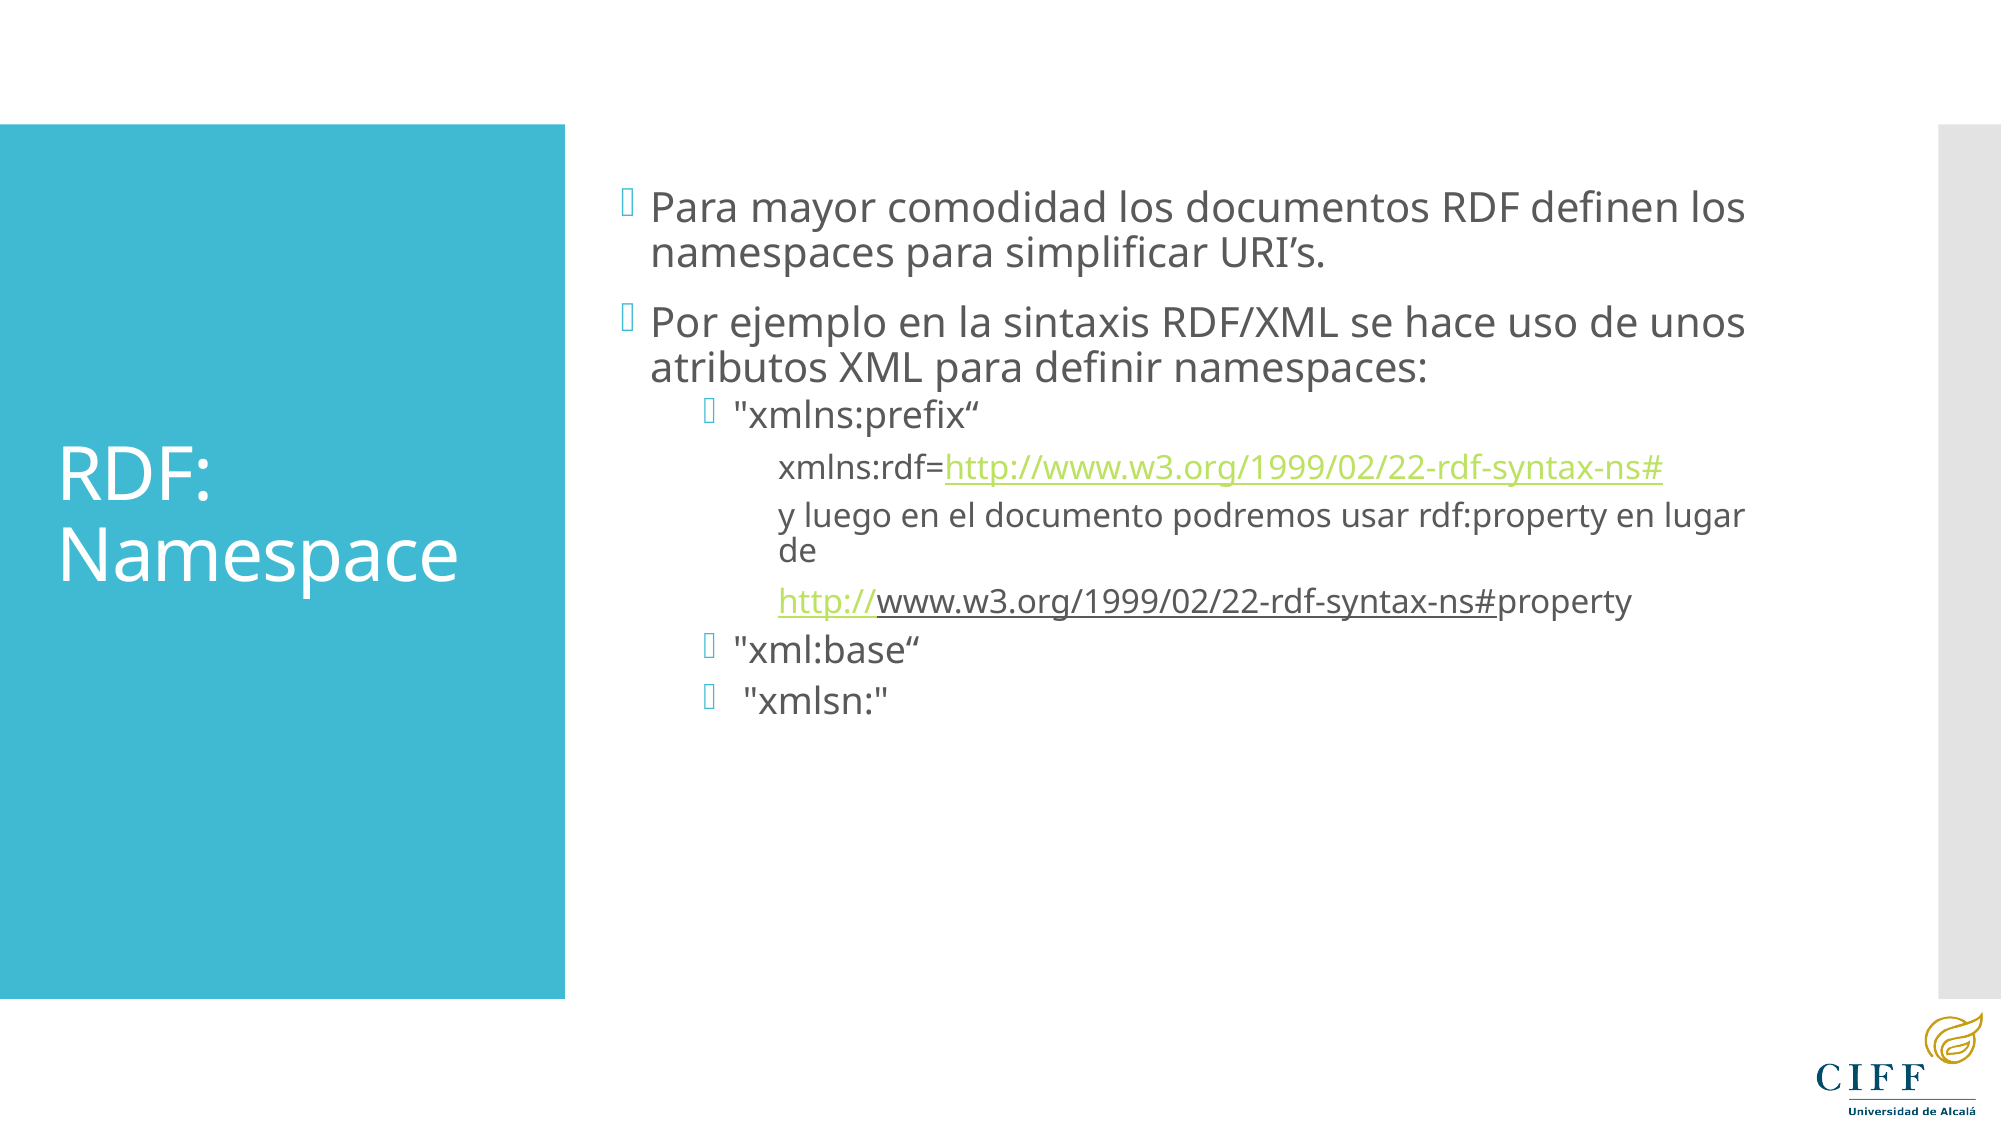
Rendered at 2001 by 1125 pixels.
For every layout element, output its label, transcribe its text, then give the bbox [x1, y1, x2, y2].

title RDF: Namespace [41, 184, 525, 940]
picture [1788, 990, 2000, 1125]
list Para mayor comodidad los documentos RDF definen los namespaces para simplificar URI’s. Por ejemplo en la sintaxis RDF/XML se hace uso de unos atributos XML para definir namespaces: "xmlns:prefix“ xmlns:rdf=http://www.w3.org/1999/02/22-rdf-syntax-ns# y luego en el documento podremos usar rdf:property en lugar de http://www.w3.org/1999/02/22-rdf-syntax-ns#property "xml:base“ "xmlsn:" [605, 133, 1806, 851]
